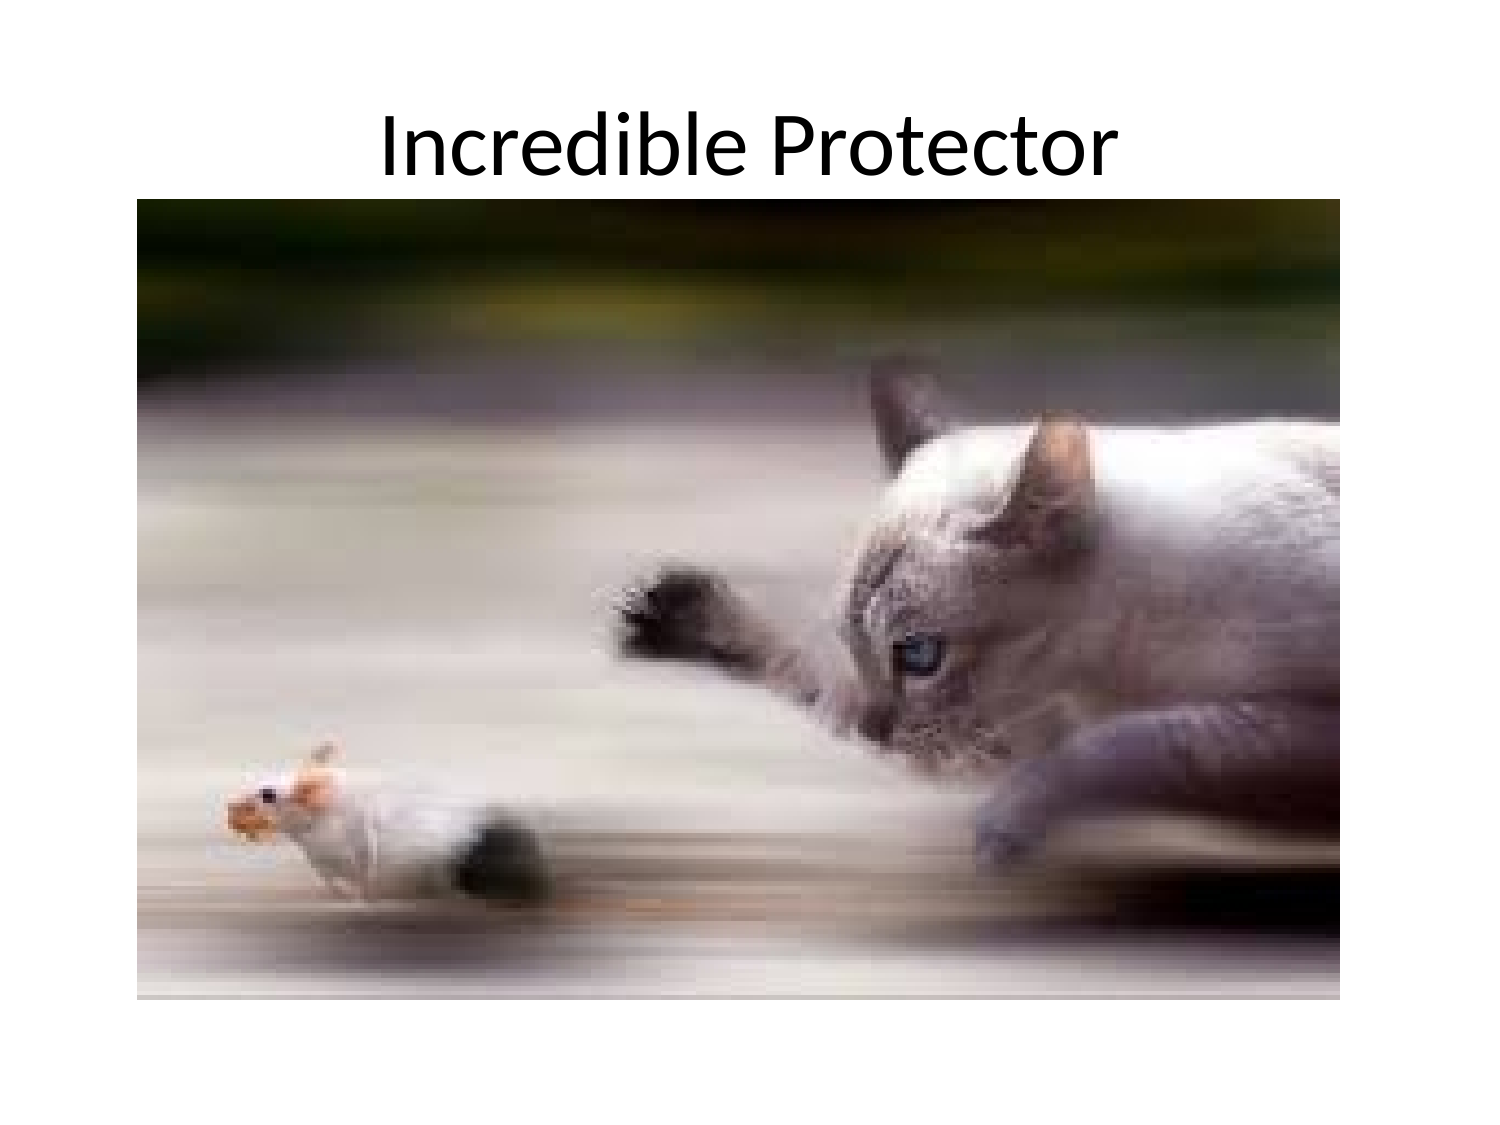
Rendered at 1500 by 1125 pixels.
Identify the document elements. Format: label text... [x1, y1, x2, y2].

title Incredible Protector [75, 45, 1425, 233]
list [137, 199, 1340, 1001]
